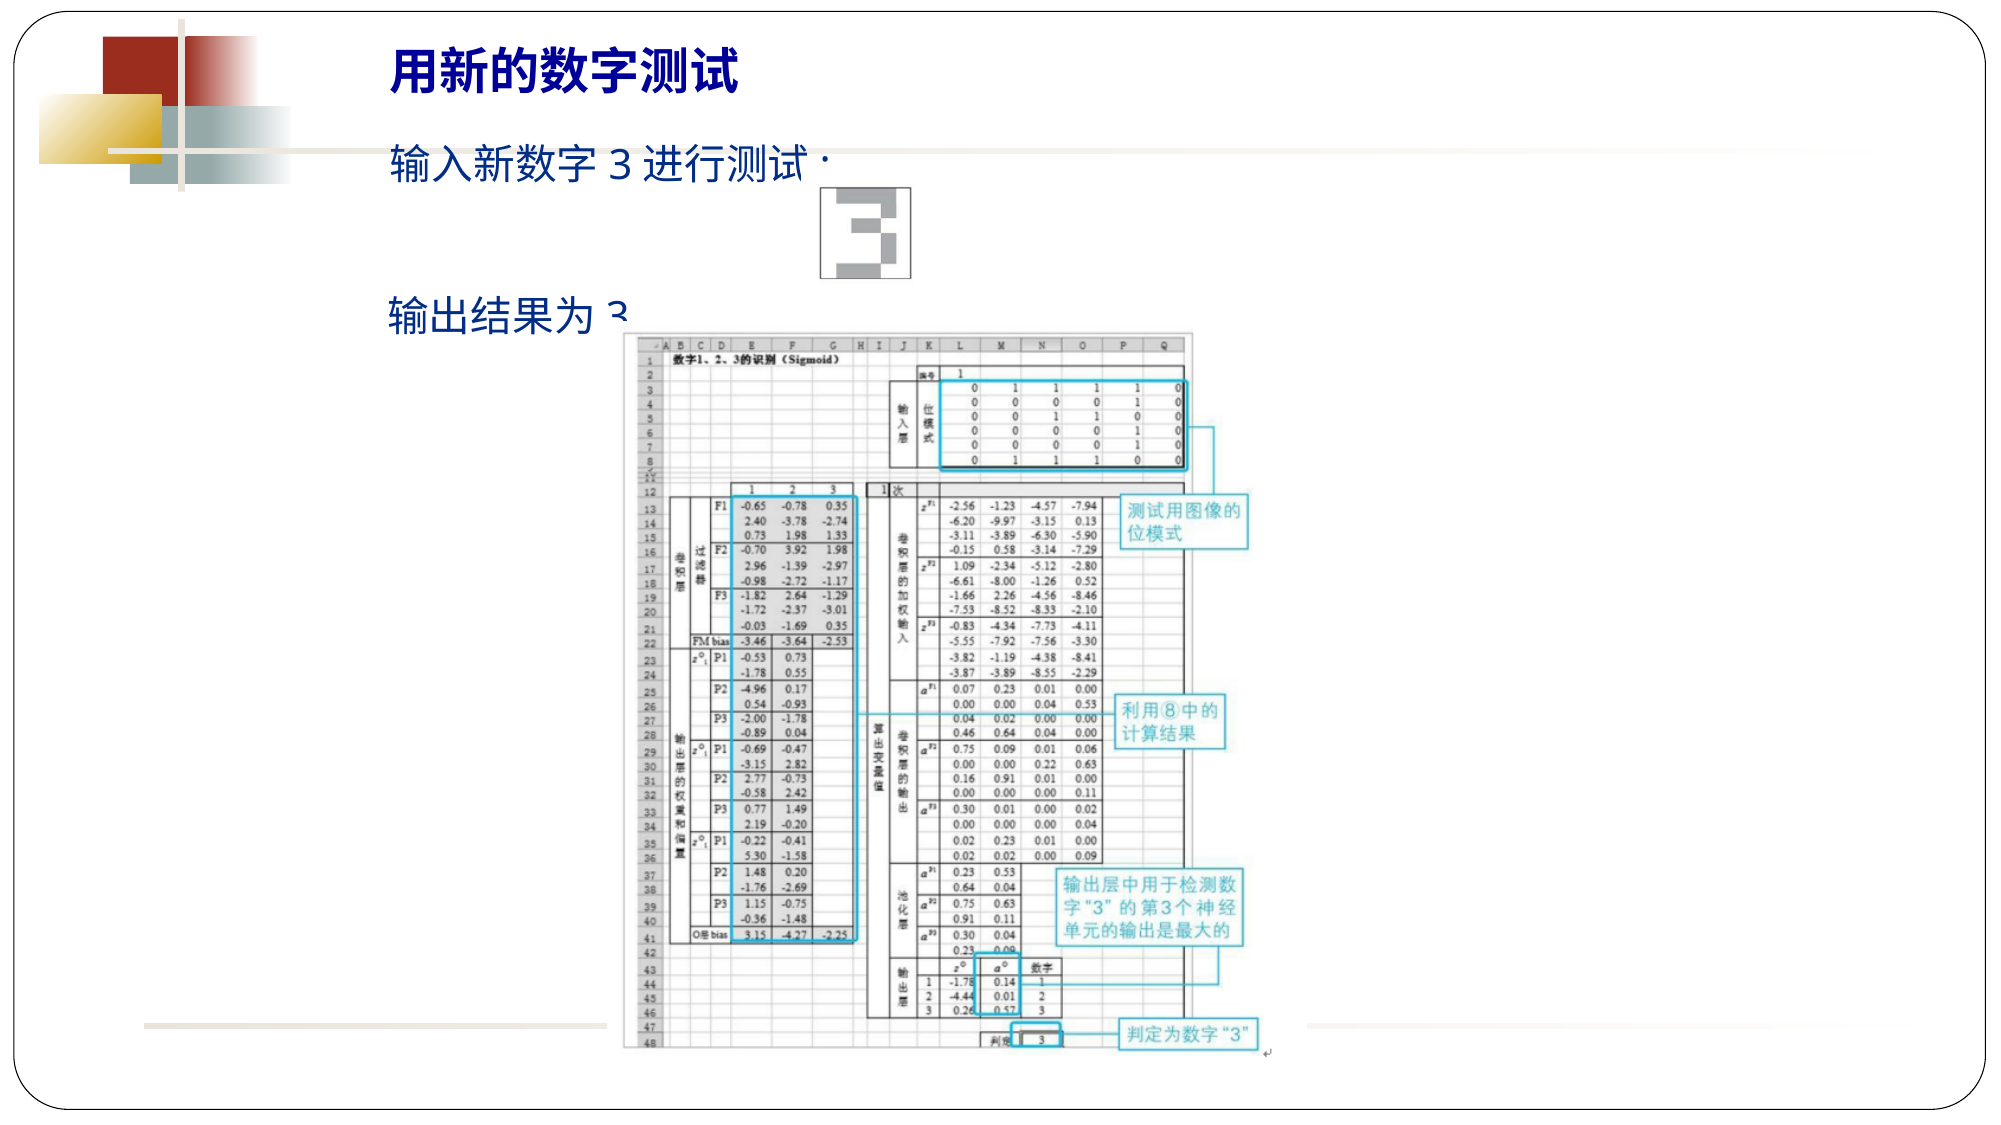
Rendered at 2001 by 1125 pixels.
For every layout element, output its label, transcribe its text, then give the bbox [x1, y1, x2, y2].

text_box 用新的数字测试 输入新数字3进行测试: 输出结果为3 [306, 2, 1935, 422]
picture [801, 168, 943, 288]
picture [607, 321, 1307, 1069]
